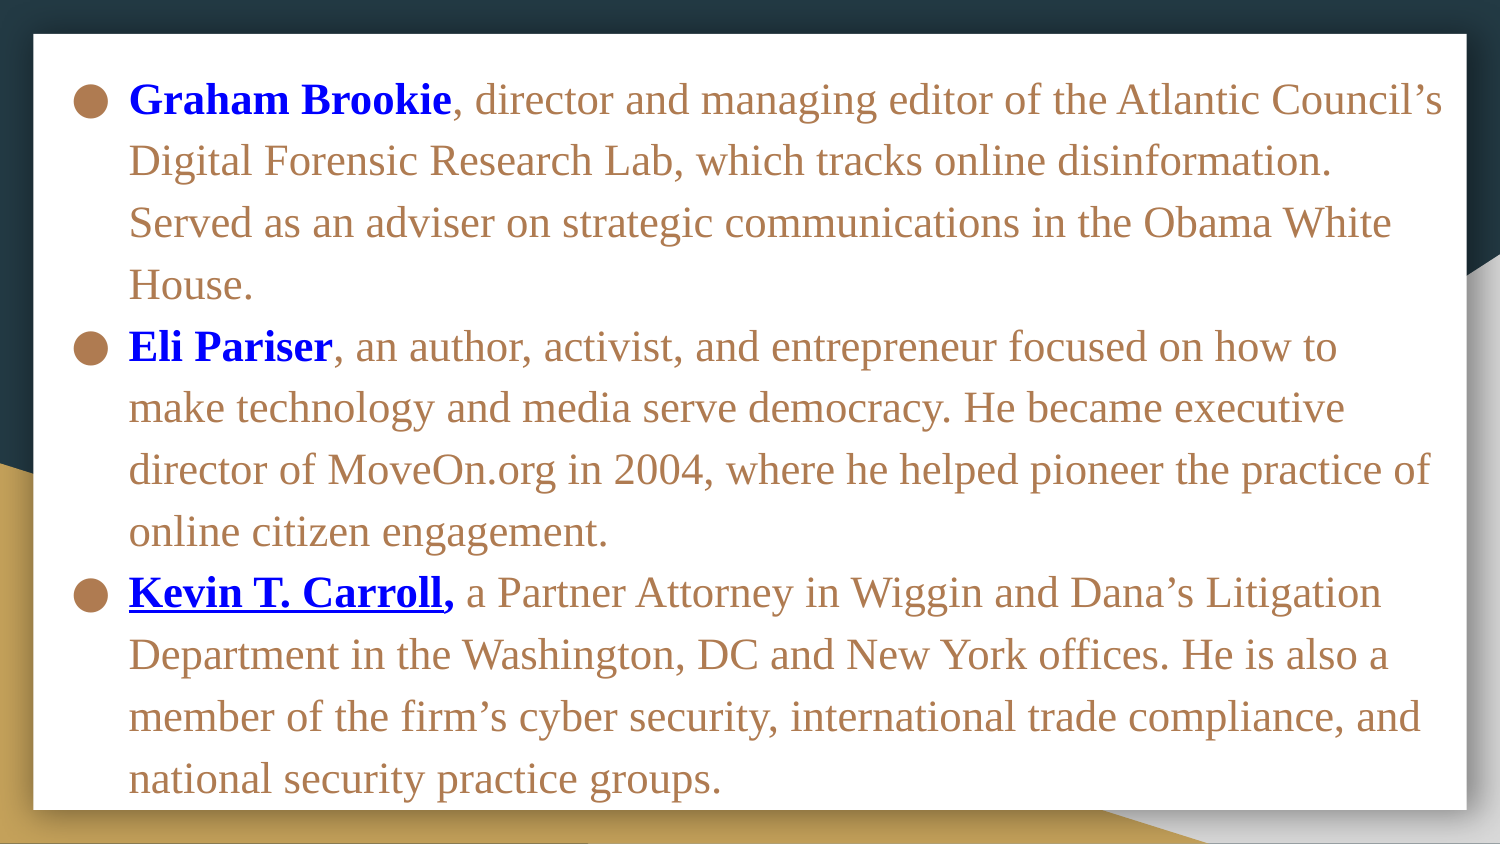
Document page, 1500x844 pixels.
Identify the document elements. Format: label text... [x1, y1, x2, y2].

list Graham Brookie, director and managing editor of the Atlantic Council’s Digital Forensic Research Lab, which tracks online disinformation. Served as an adviser on strategic communications in the Obama White House. Eli Pariser, an author, activist, and entrepreneur focused on how to make technology and media serve democracy. He became executive director of MoveOn.org in 2004, where he helped pioneer the practice of online citizen engagement. Kevin T. Carroll, a Partner Attorney in Wiggin and Dana’s Litigation Department in the Washington, DC and New York offices. He is also a member of the firm’s cyber security, international trade compliance, and national security practice groups. [38, 46, 1463, 783]
